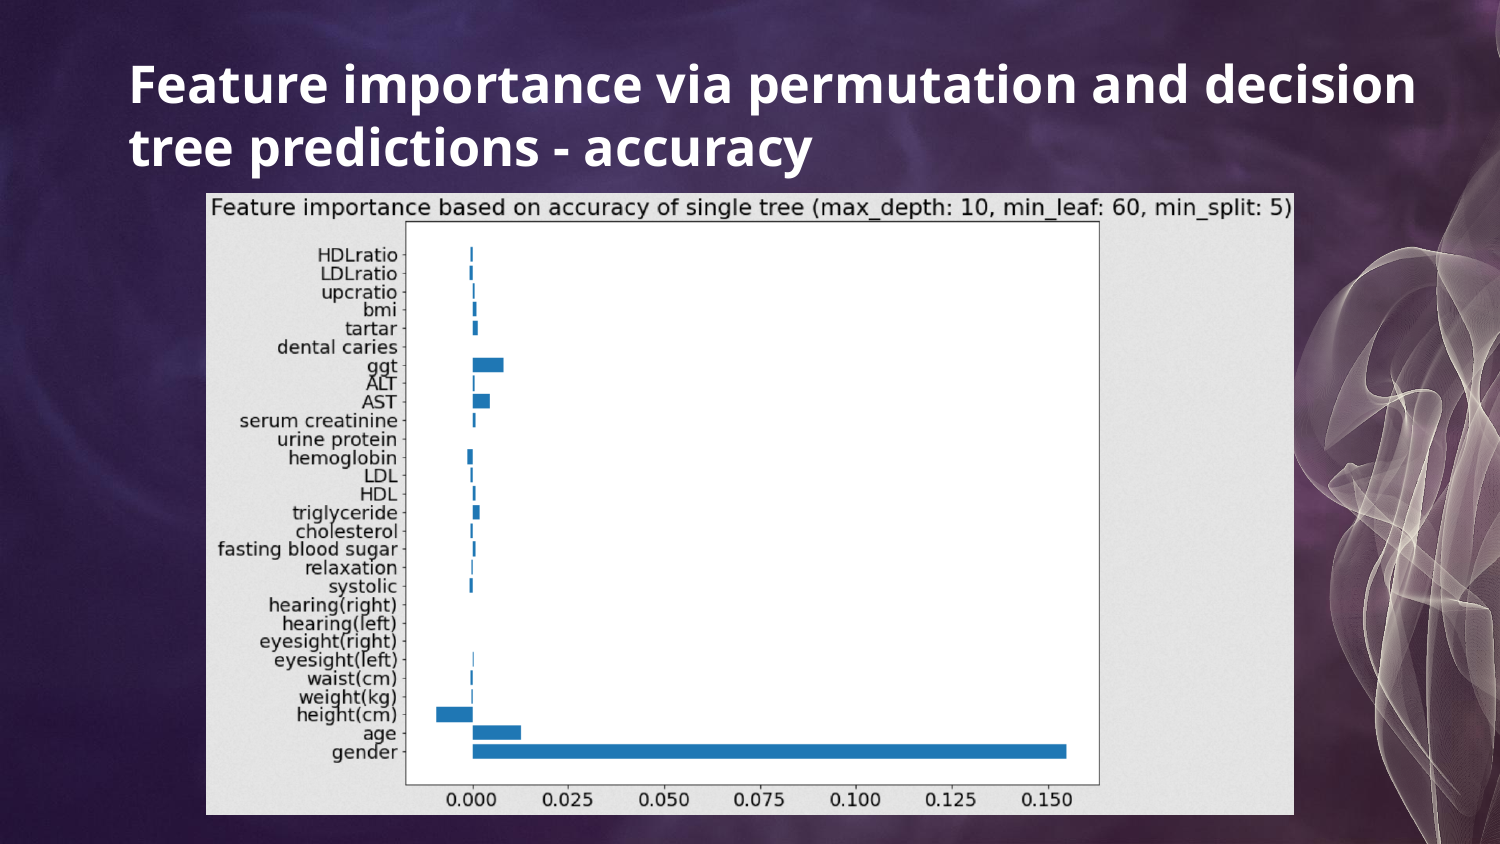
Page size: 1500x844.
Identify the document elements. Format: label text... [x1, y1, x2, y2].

picture [0, 0, 1500, 844]
title Feature importance via permutation and decision tree predictions - accuracy [113, 72, 1449, 155]
